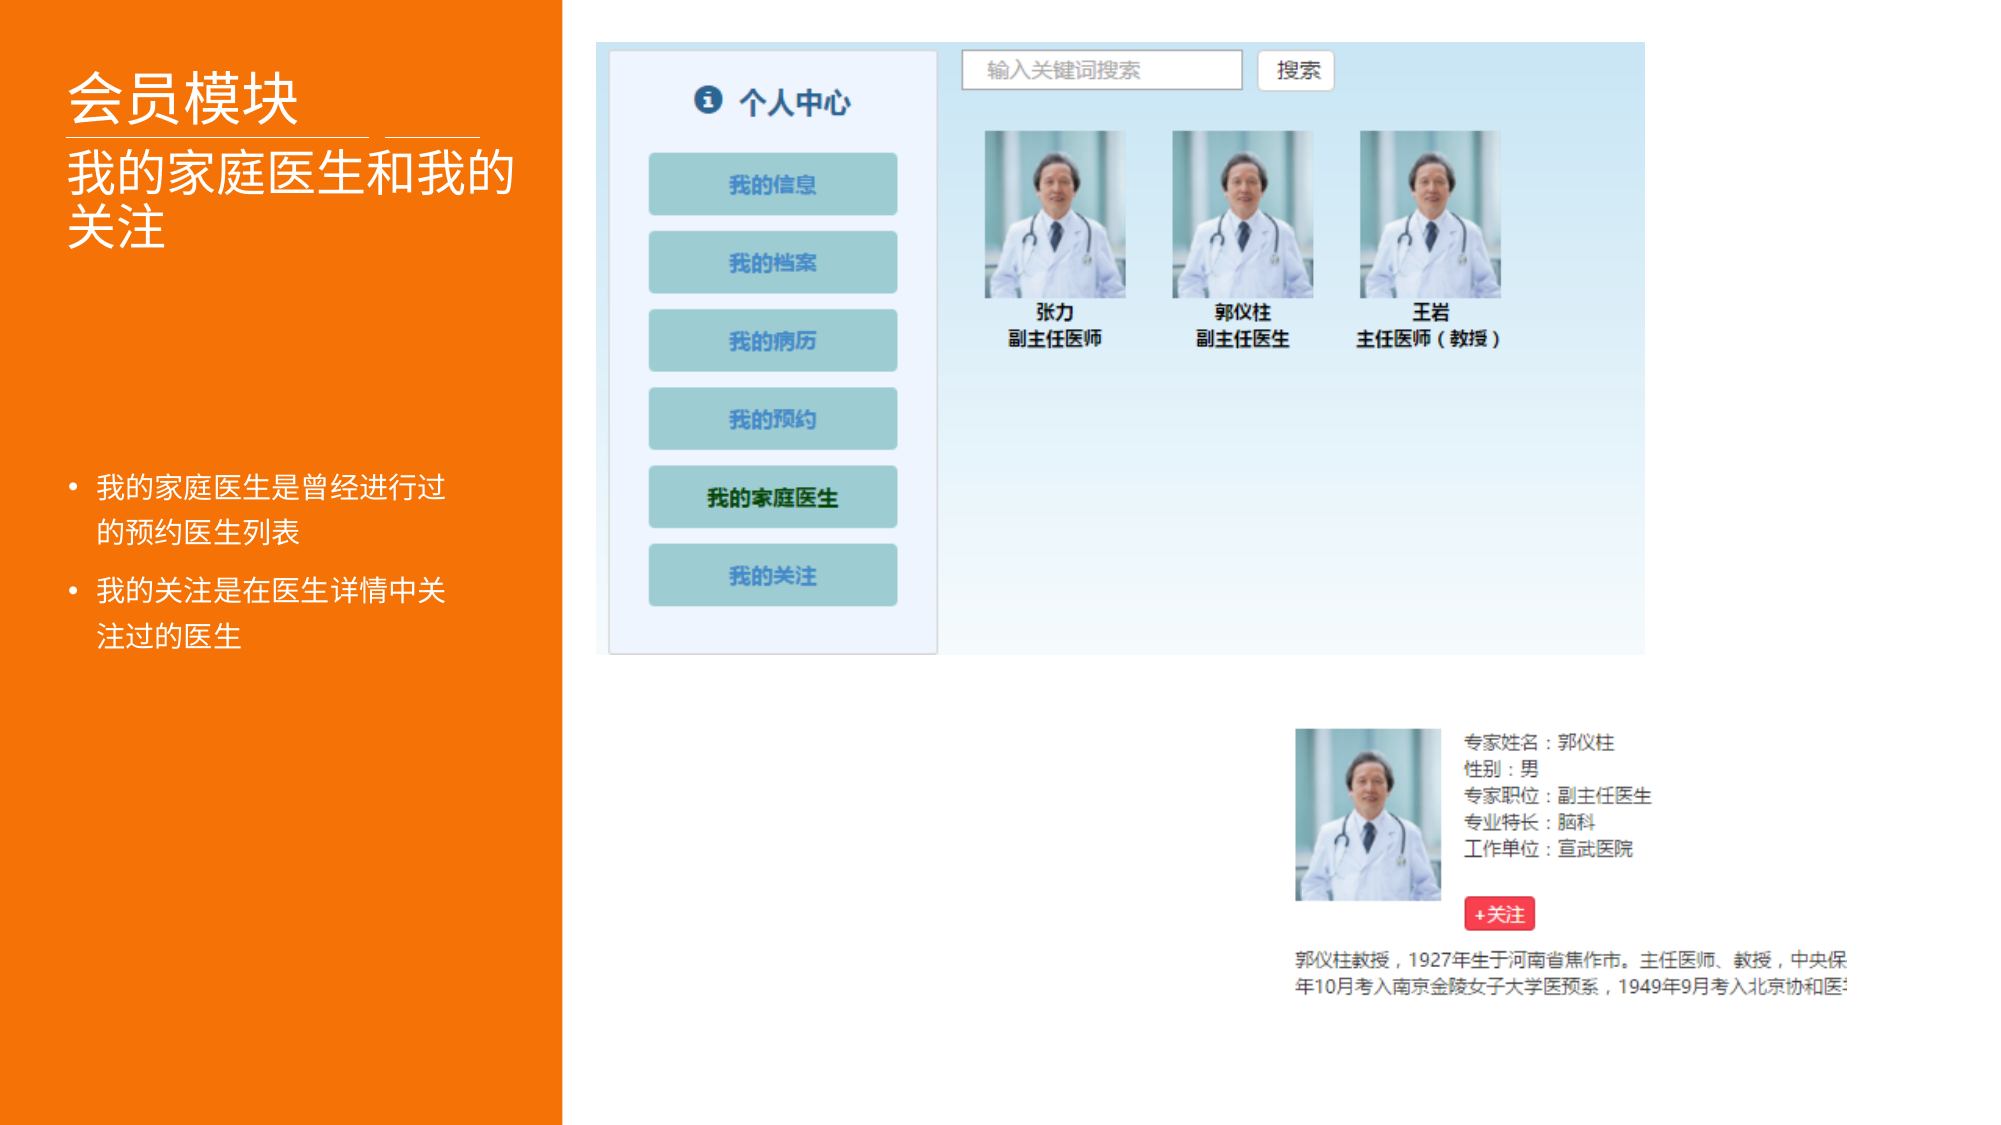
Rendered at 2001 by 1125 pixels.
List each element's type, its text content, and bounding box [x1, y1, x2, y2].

text_box 我的家庭医生是曾经进行过的预约医生列表 我的关注是在医生详情中关注过的医生 [53, 451, 481, 661]
list 我的家庭医生和我的关注 [52, 141, 559, 217]
picture [1266, 704, 1847, 1039]
picture [596, 42, 1645, 655]
list 会员模块 [52, 62, 559, 138]
